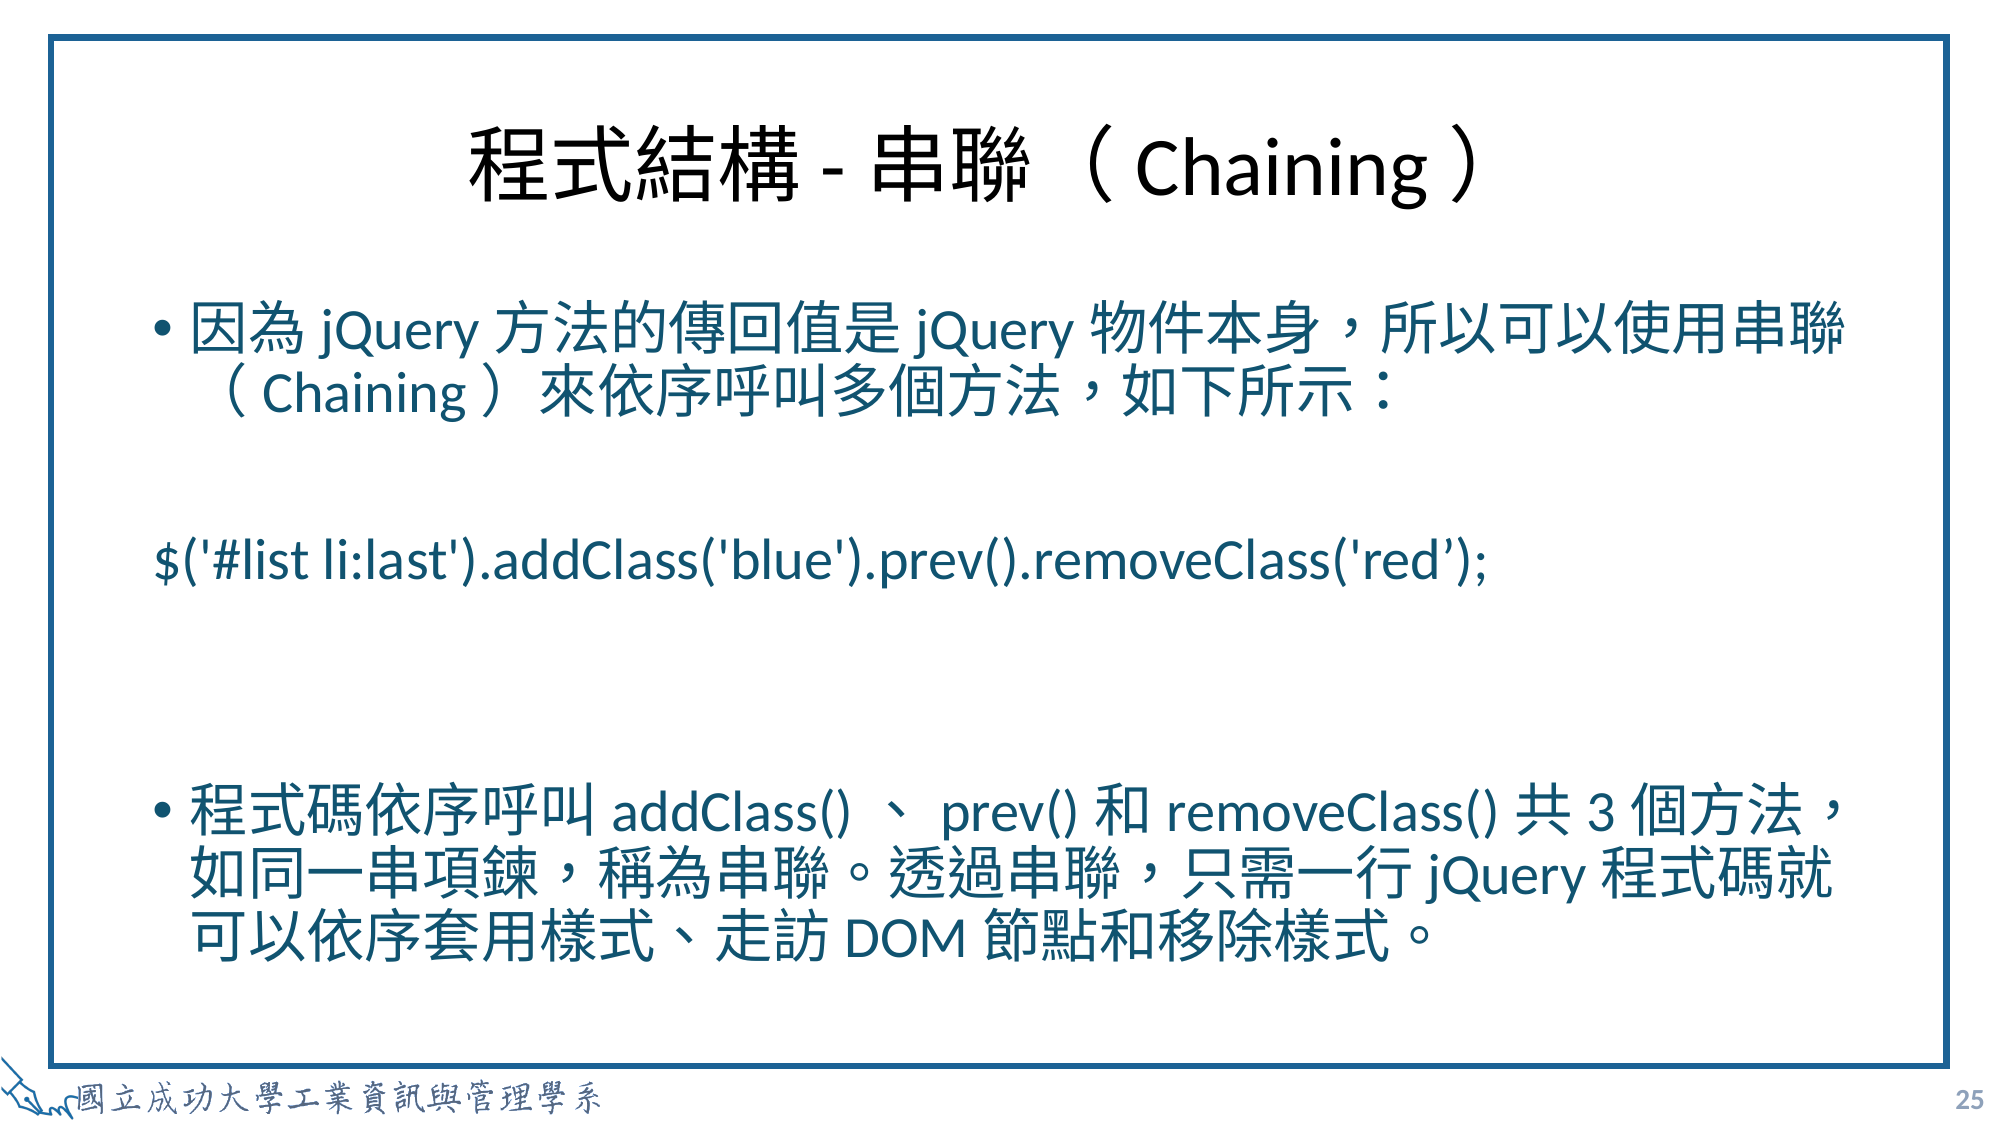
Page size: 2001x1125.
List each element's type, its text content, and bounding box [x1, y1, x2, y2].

picture [0, 1049, 80, 1125]
list 因為jQuery方法的傳回值是jQuery物件本身，所以可以使用串聯（Chaining）來依序呼叫多個方法，如下所示： $('#list li:last').addClass('blue').prev().removeClass('red’); 程式碼依序呼叫addClass()、prev()和removeClass()共3個方法，如同一串項鍊，稱為串聯。透過串聯，只需一行jQuery程式碼就可以依序套用樣式、走訪DOM節點和移除樣式。 [137, 291, 1863, 1006]
title 程式結構-串聯（Chaining） [137, 59, 1863, 278]
slide_number 25 [1550, 1067, 2000, 1125]
